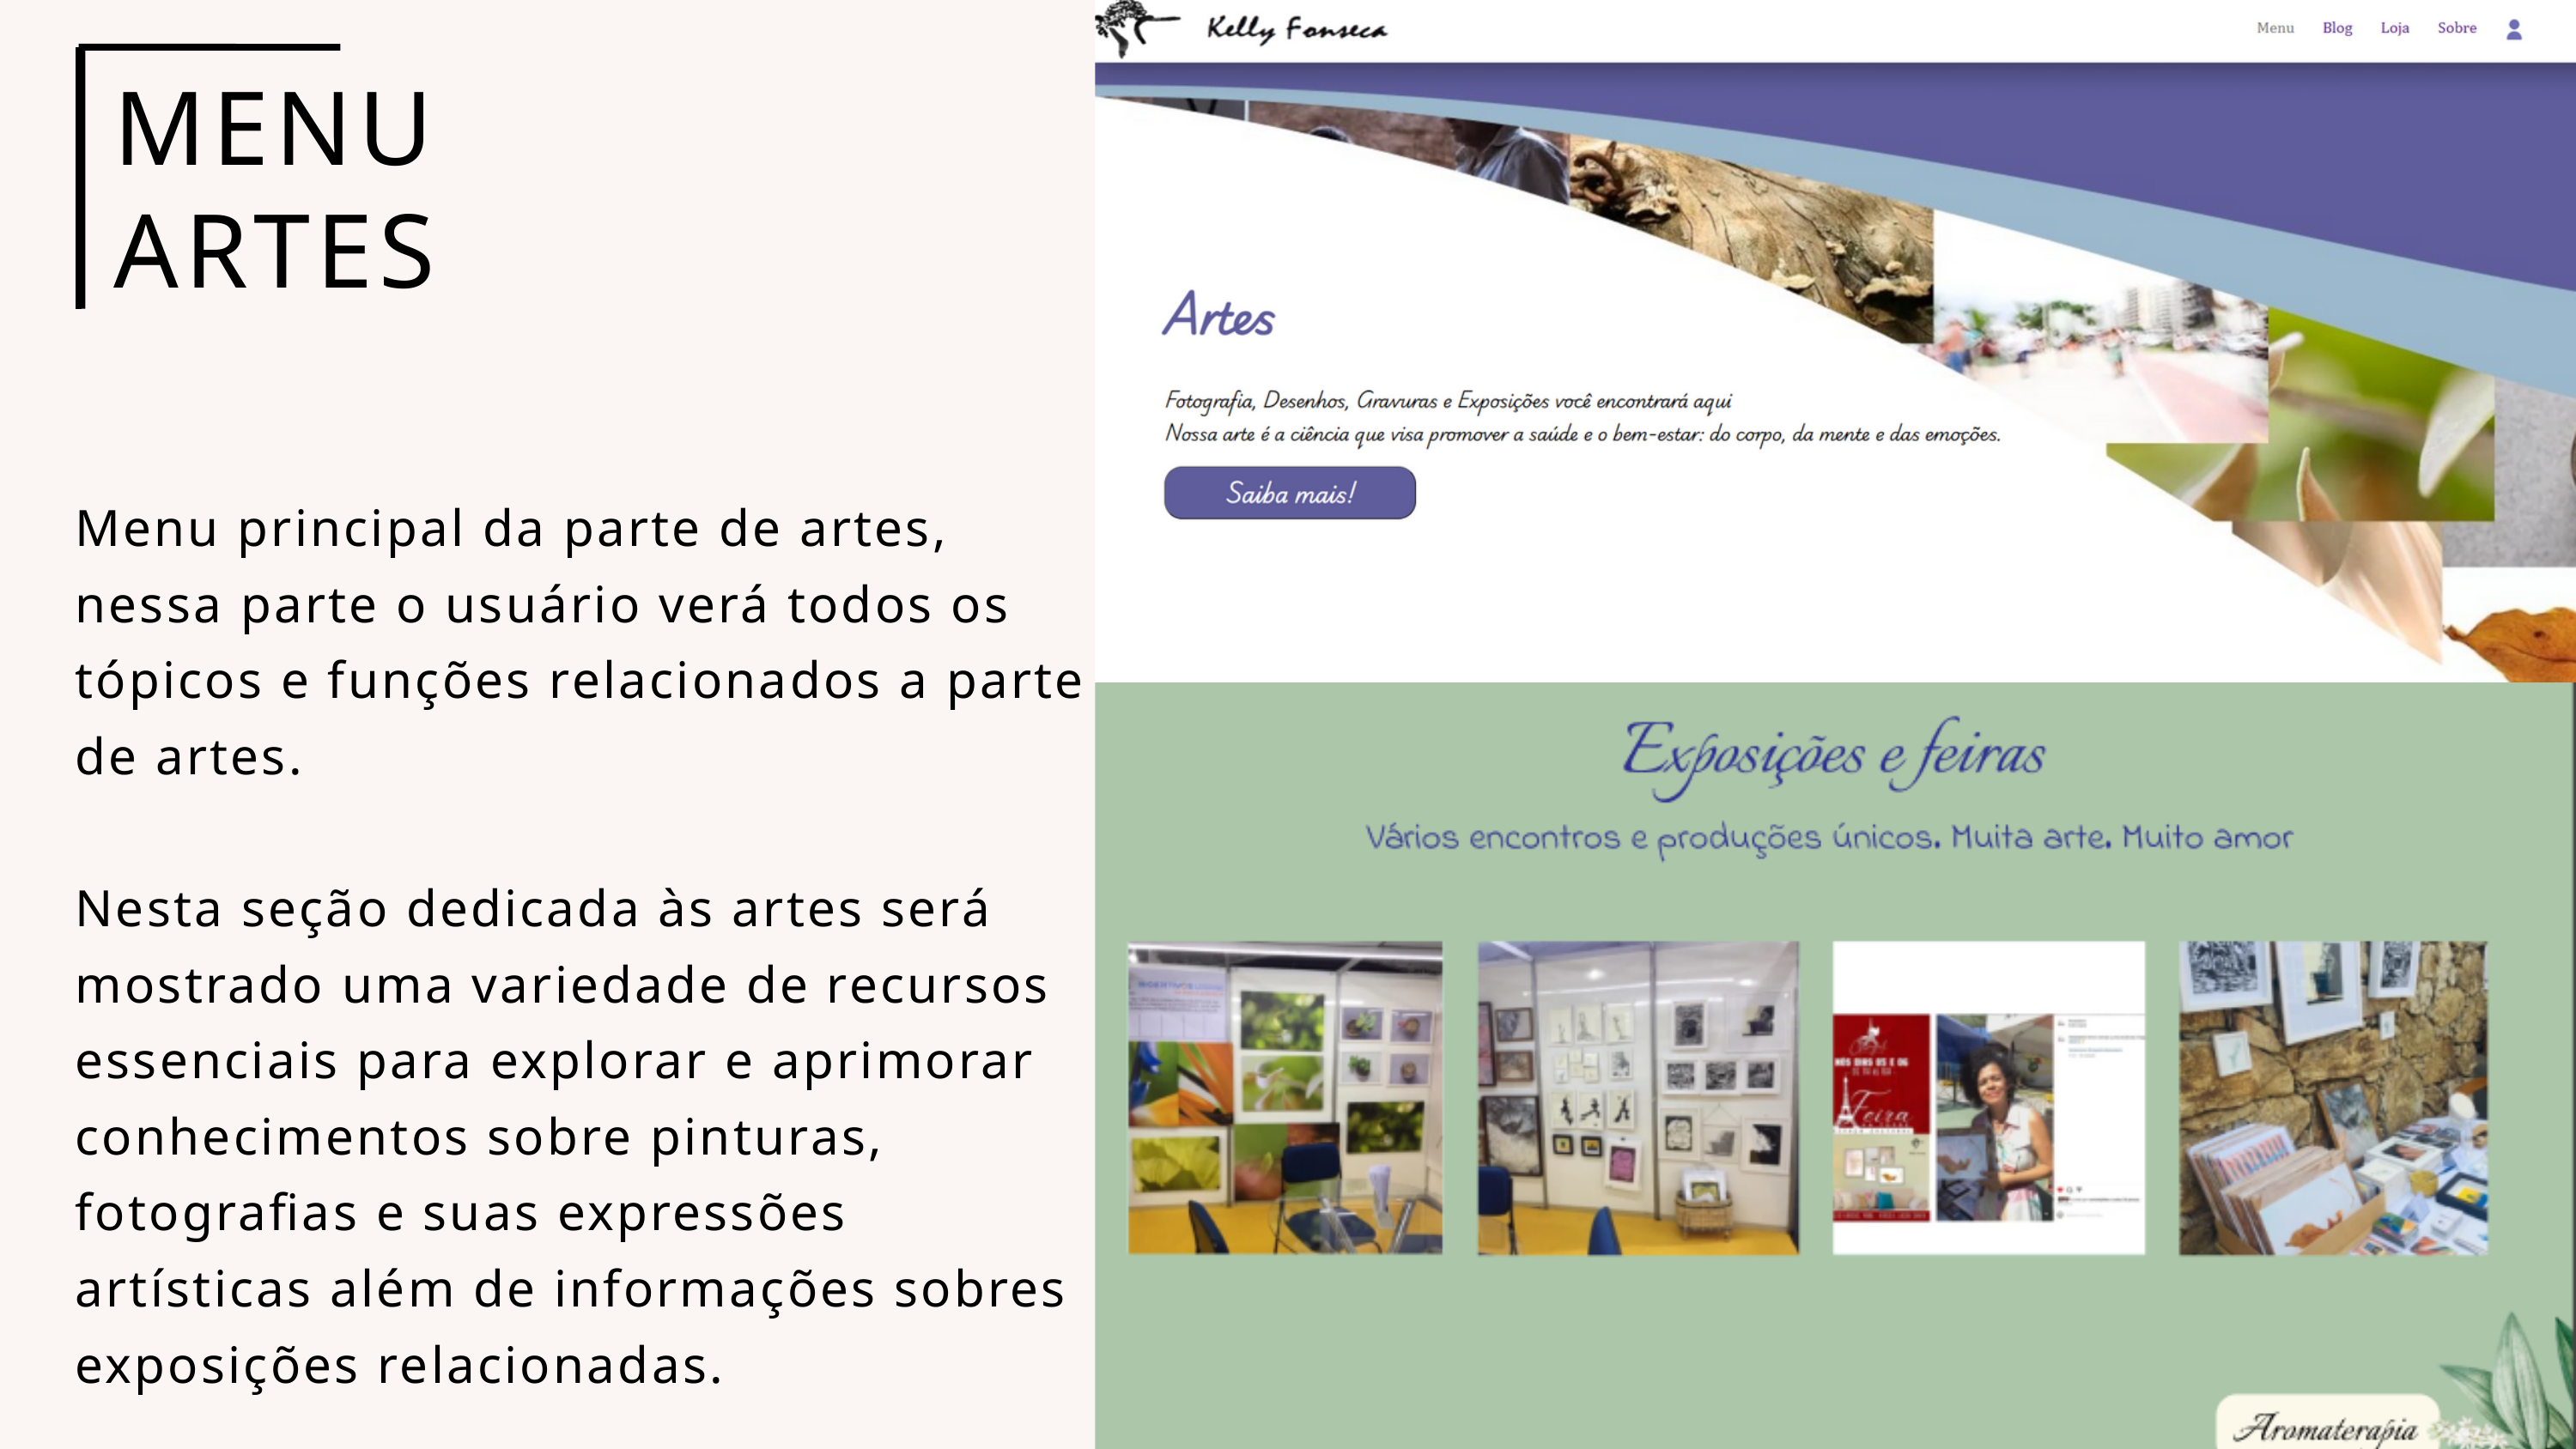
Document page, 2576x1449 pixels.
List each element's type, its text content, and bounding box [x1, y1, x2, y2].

text_box [1095, 0, 2576, 682]
text_box Menu principal da parte de artes, nessa parte o usuário verá todos os tópicos e funções relacionados a parte de artes. Nesta seção dedicada às artes será mostrado uma variedade de recursos essenciais para explorar e aprimorar conhecimentos sobre pinturas, fotografias e suas expressões artísticas além de informações sobres exposições relacionadas. [75, 480, 1096, 1393]
text_box [1095, 682, 2576, 1449]
text_box MENU ARTES [113, 63, 444, 308]
